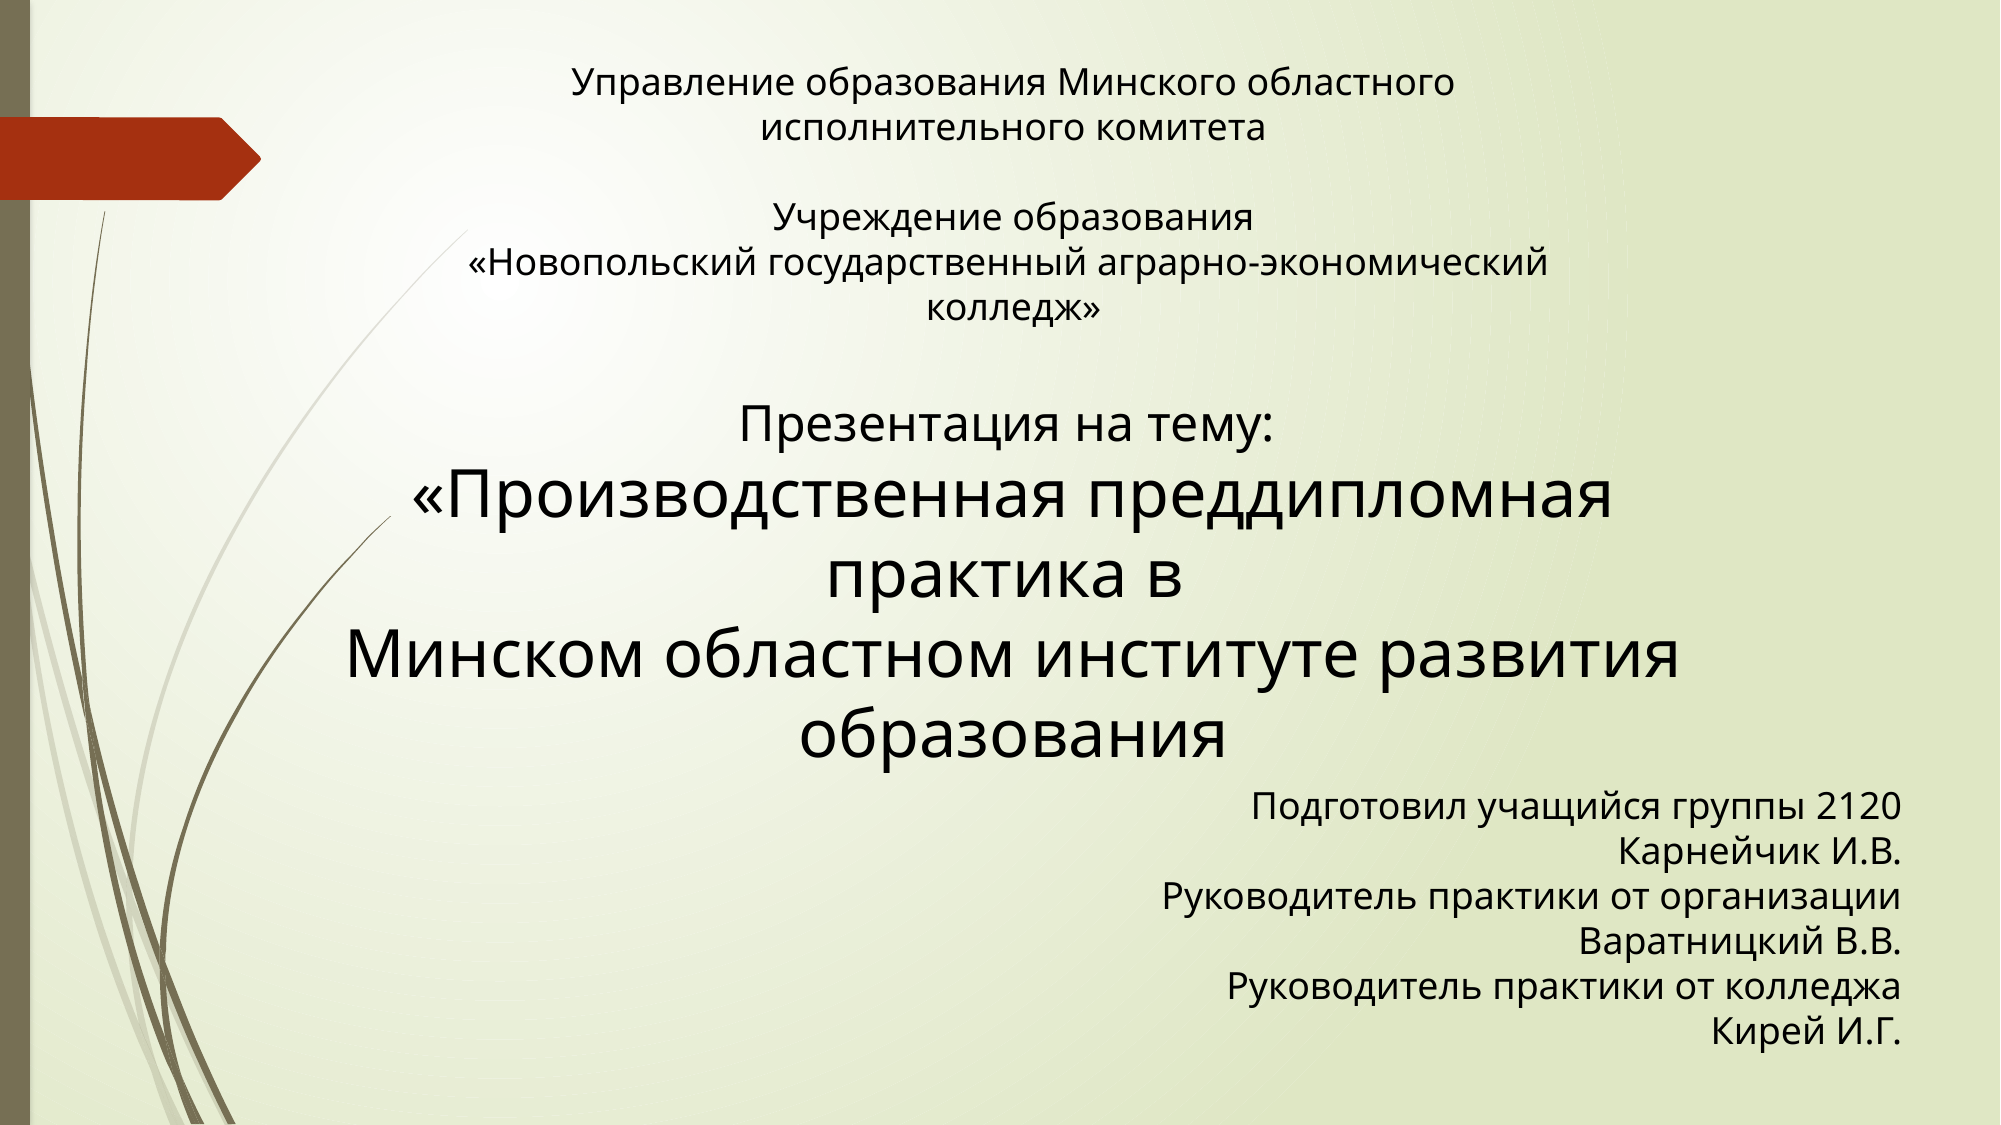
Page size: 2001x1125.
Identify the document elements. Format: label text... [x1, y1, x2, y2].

text_box Подготовил учащийся группы 2120 Карнейчик И.В. Руководитель практики от организации Варатницкий В.В. Руководитель практики от колледжа Кирей И.Г. [1105, 774, 1917, 1059]
text_box Презентация на тему: «Производственная преддипломная практика в Минском областном институте развития образования [253, 383, 1774, 779]
text_box Управление образования Минского областного исполнительного комитета Учреждение образования «Новопольский государственный аграрно-экономический колледж» [302, 50, 1725, 381]
